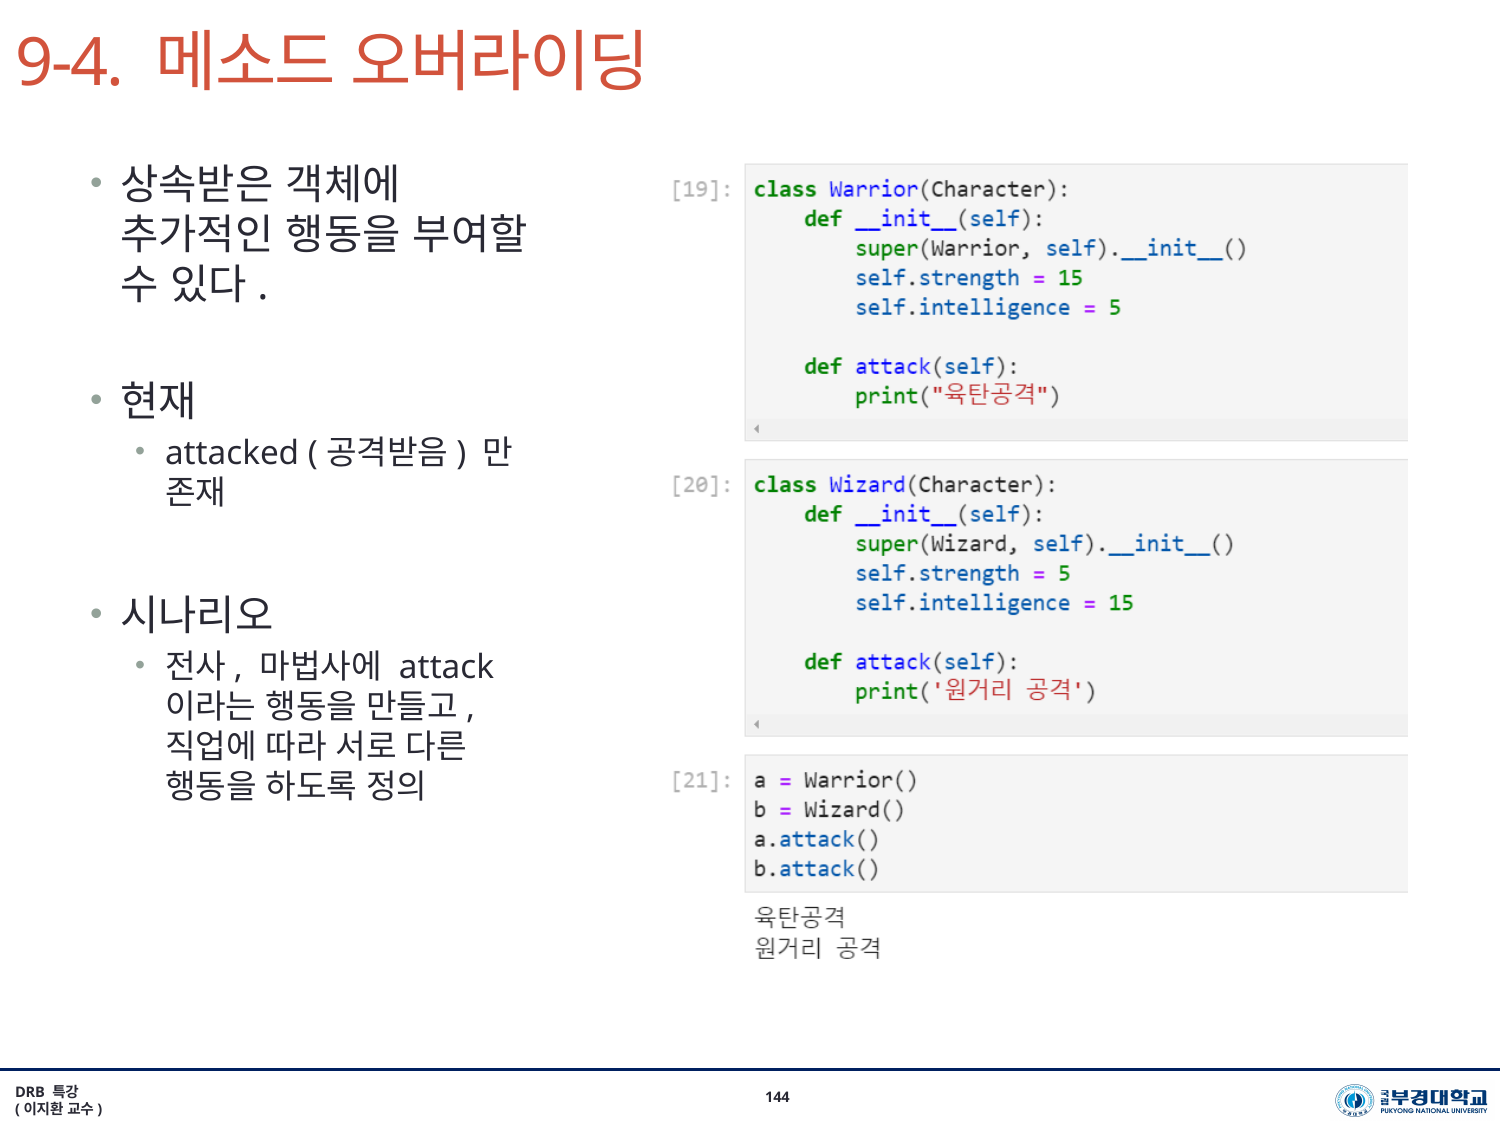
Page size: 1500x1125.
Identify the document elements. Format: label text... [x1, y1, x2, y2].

title 9-4. 메소드 오버라이딩 [0, 1, 1500, 116]
list 상속받은 객체에 추가적인 행동을 부여할 수 있다. 현재 attacked (공격받음) 만 존재 시나리오 전사, 마법사에 attack이라는 행동을 만들고, 직업에 따라 서로 다른 행동을 하도록 정의 [75, 149, 563, 1033]
picture [643, 152, 1409, 973]
slide_number DRB 특강 (이지환 교수) [0, 1082, 303, 1118]
picture [1330, 1079, 1495, 1121]
